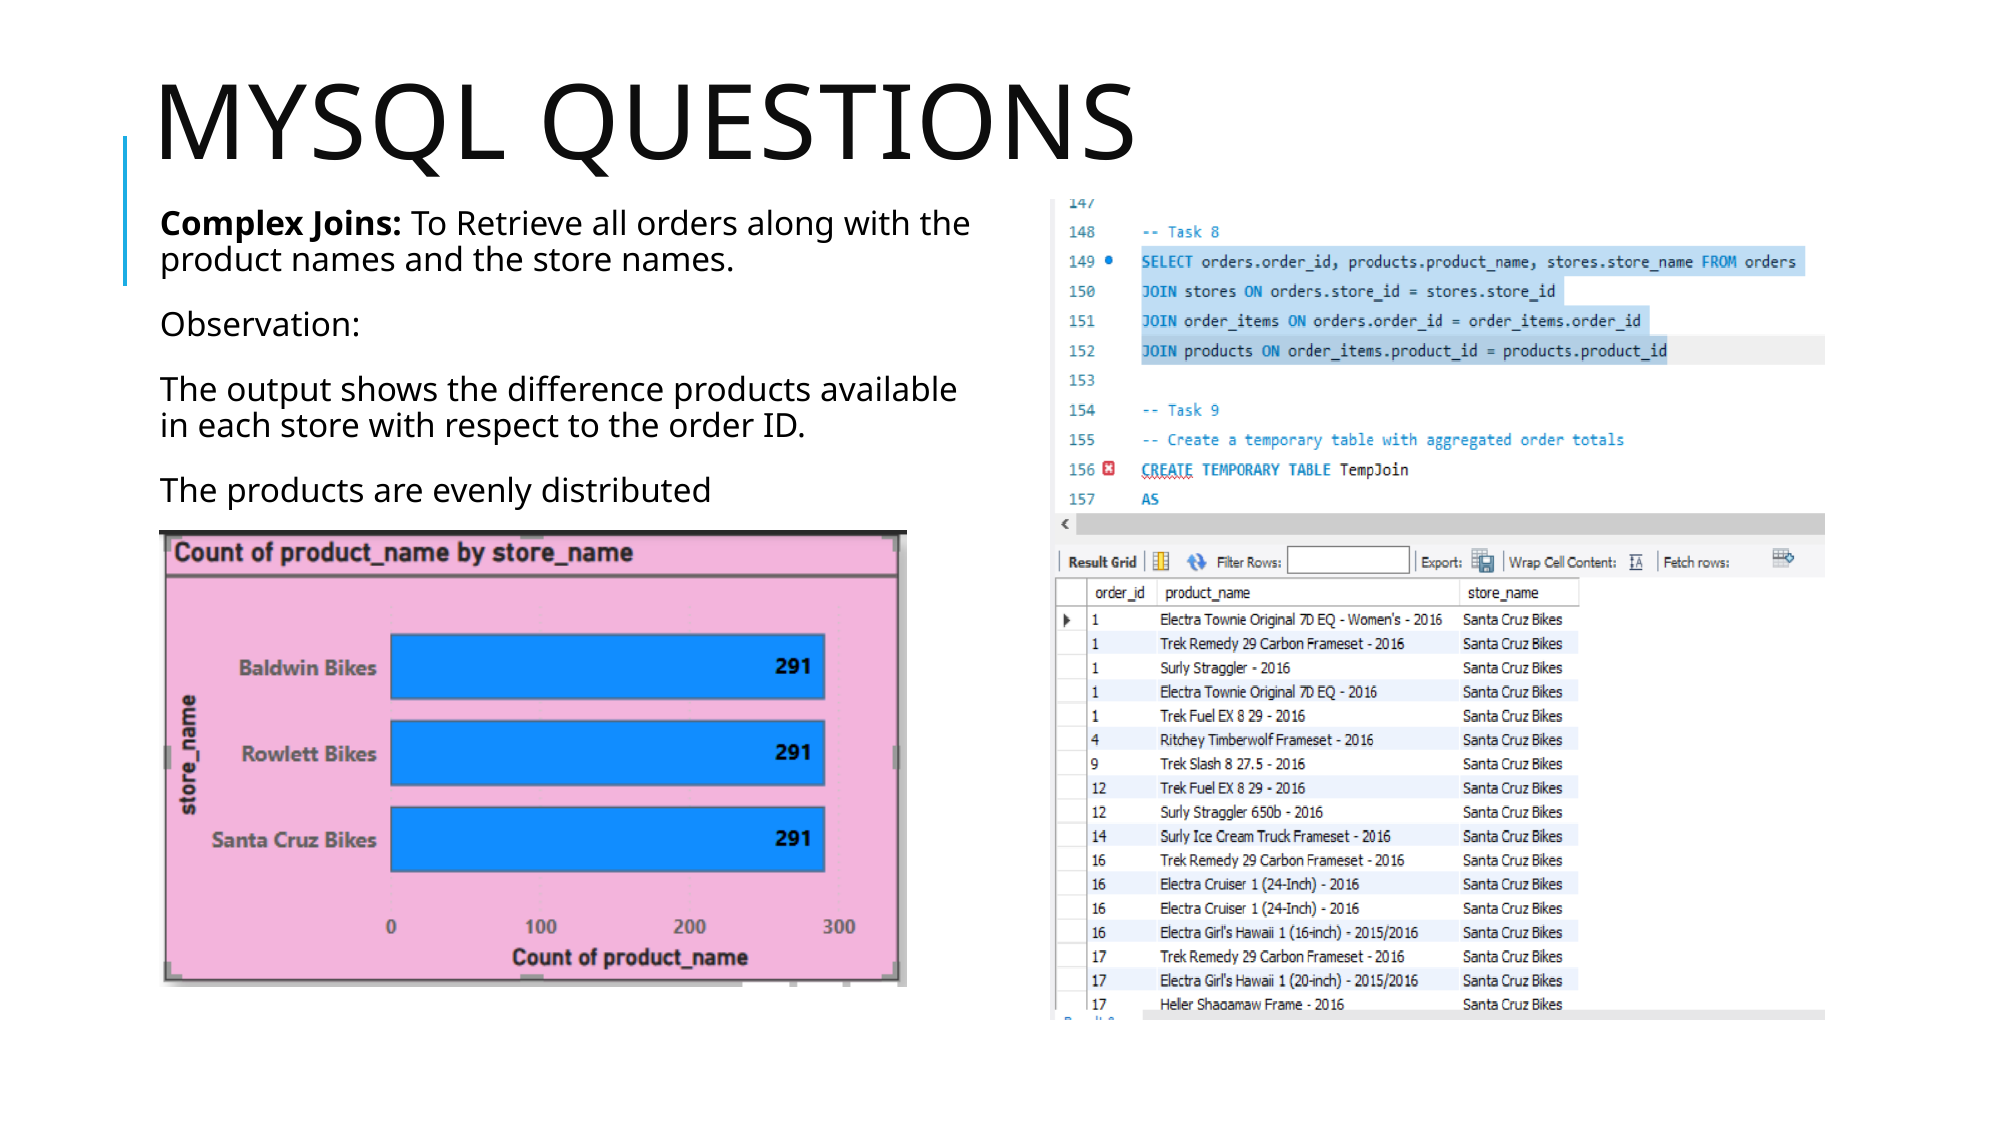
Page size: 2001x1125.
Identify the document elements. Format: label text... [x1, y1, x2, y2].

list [1049, 199, 1826, 1020]
list Complex Joins: To Retrieve all orders along with the product names and the store names. Observation: The output shows the difference products available in each store with respect to the order ID. The products are evenly distributed [137, 199, 988, 1014]
title MySQL Questions [137, 59, 1863, 200]
picture [159, 530, 907, 988]
